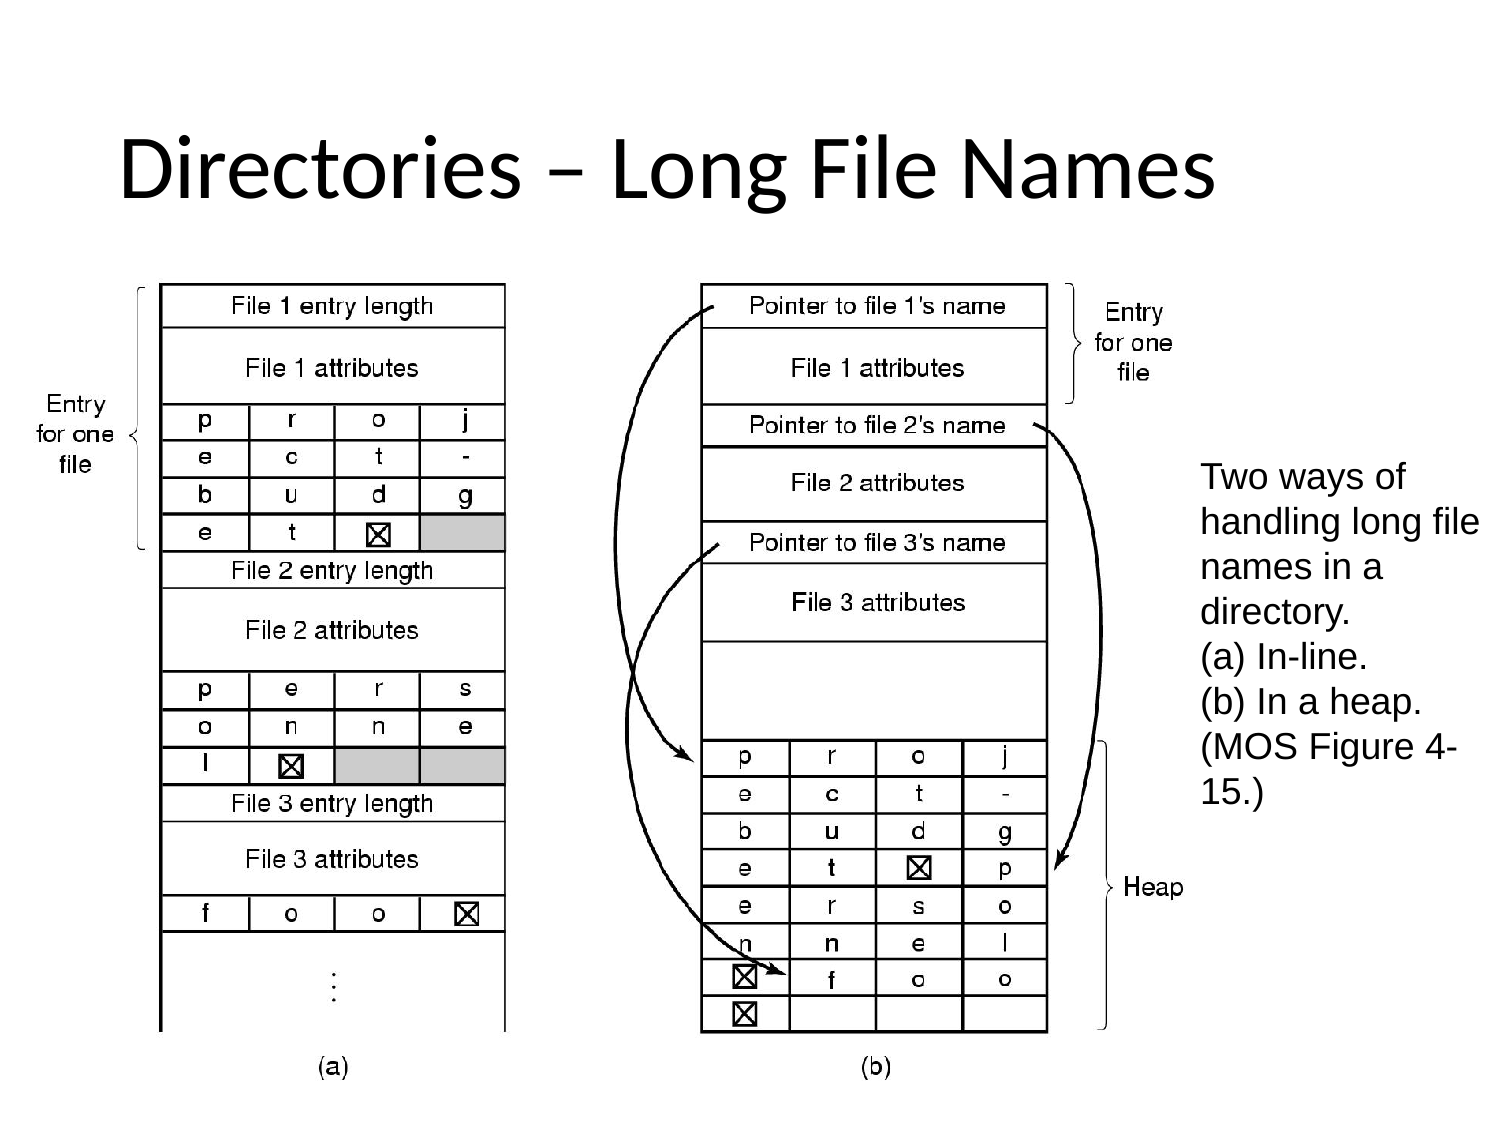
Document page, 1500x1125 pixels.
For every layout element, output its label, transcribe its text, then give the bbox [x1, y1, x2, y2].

text_box Two ways of handling long file names in a directory. (a) In-line. (b) In a heap. (MOS Figure 4-15.) [1191, 444, 1500, 905]
picture [33, 277, 1186, 1081]
title Directories – Long File Names [103, 59, 1397, 278]
